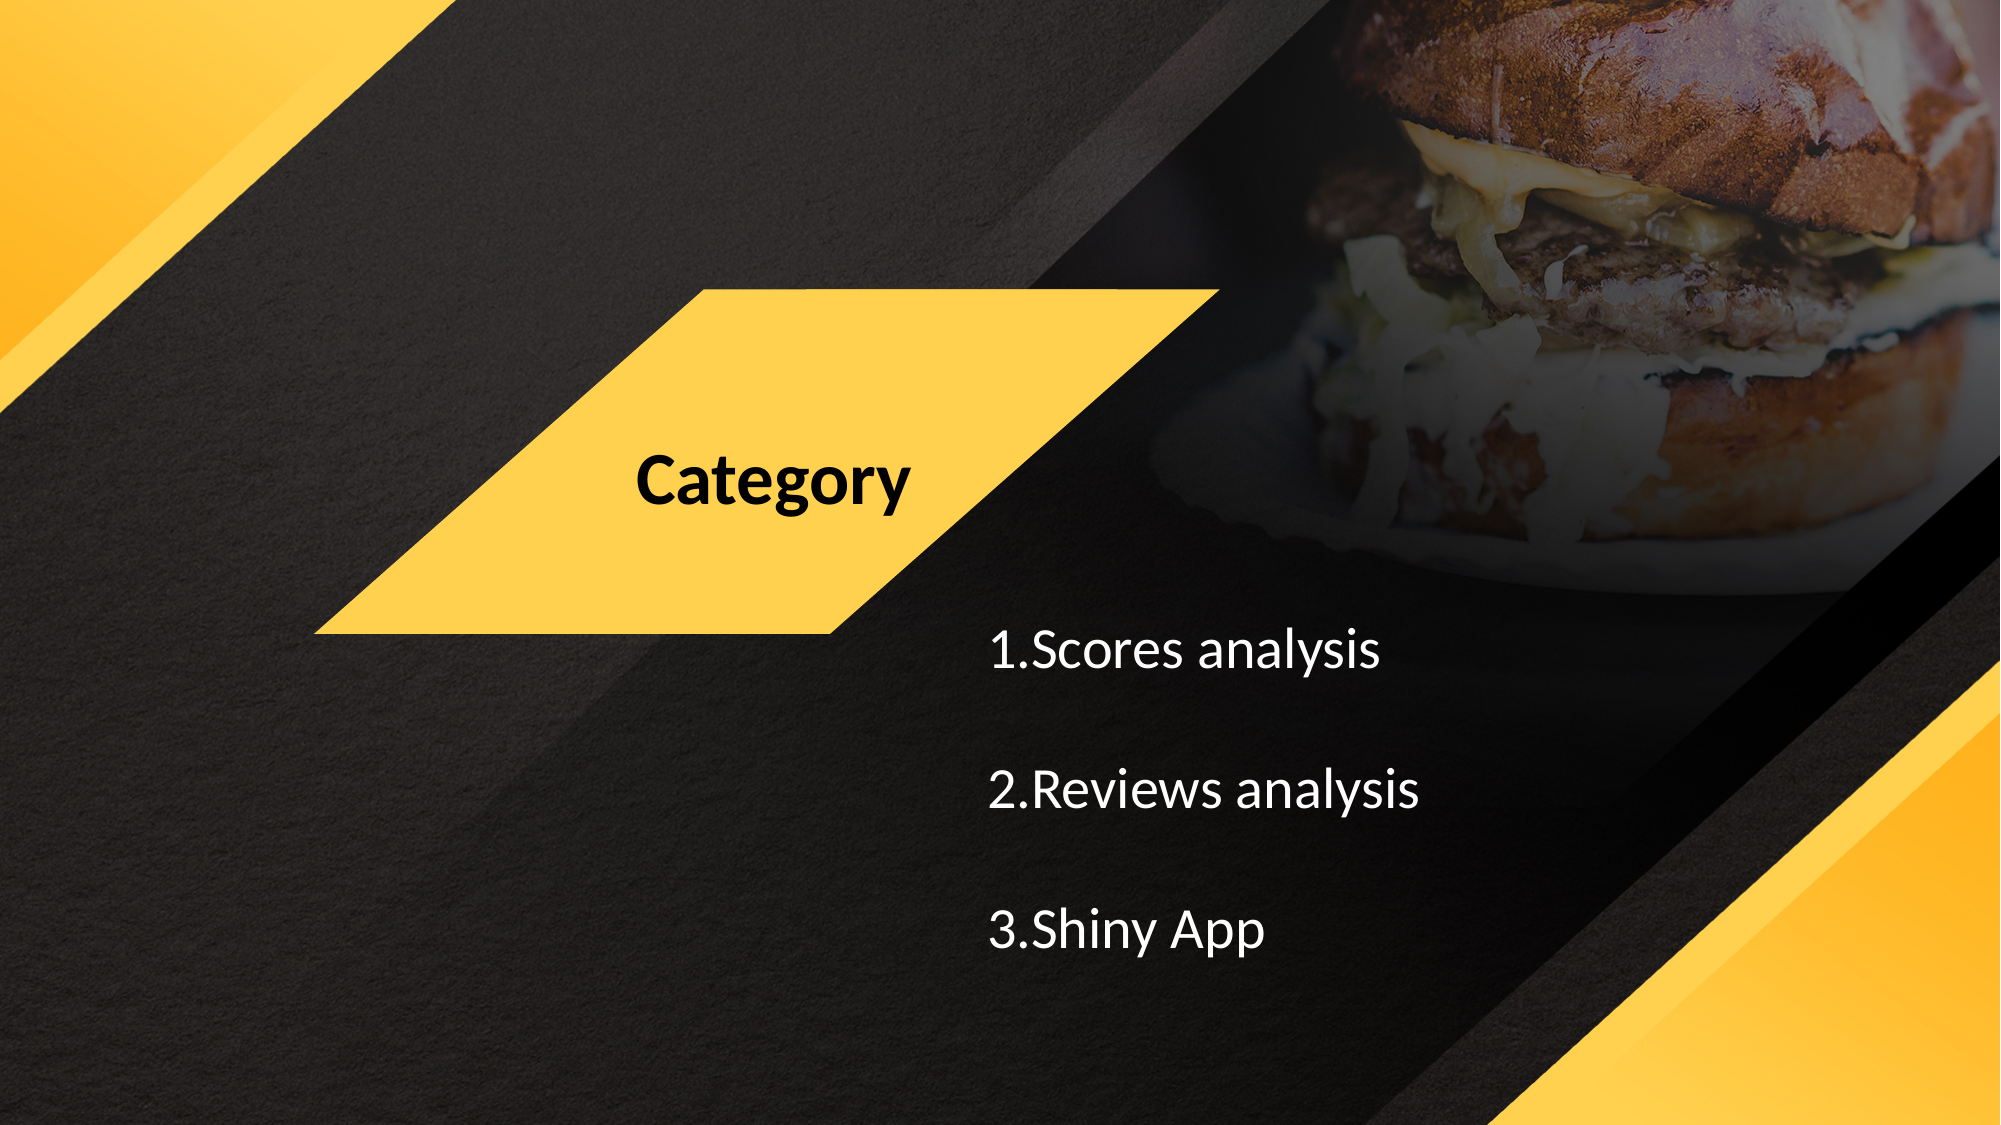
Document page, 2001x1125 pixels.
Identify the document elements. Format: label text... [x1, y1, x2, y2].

picture [0, 0, 2001, 1125]
text_box Scores analysis Reviews analysis Shiny App [972, 532, 1528, 968]
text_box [515, 326, 967, 534]
